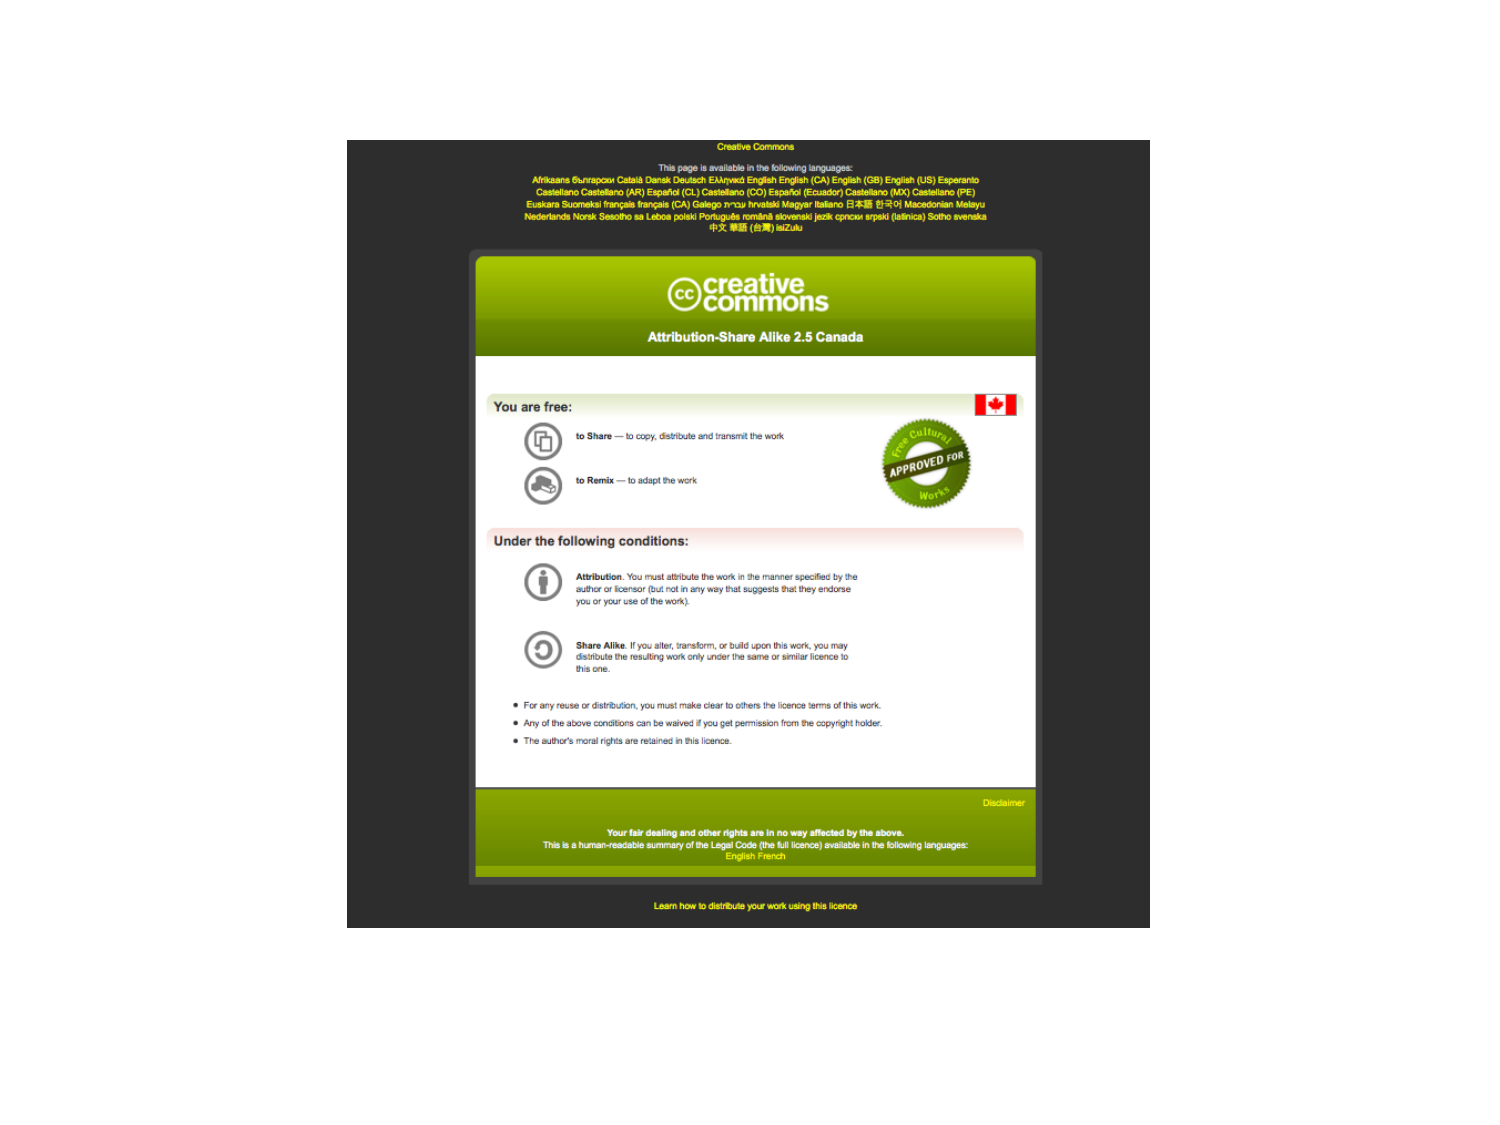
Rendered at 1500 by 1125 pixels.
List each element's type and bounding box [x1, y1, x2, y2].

picture [346, 140, 1150, 929]
